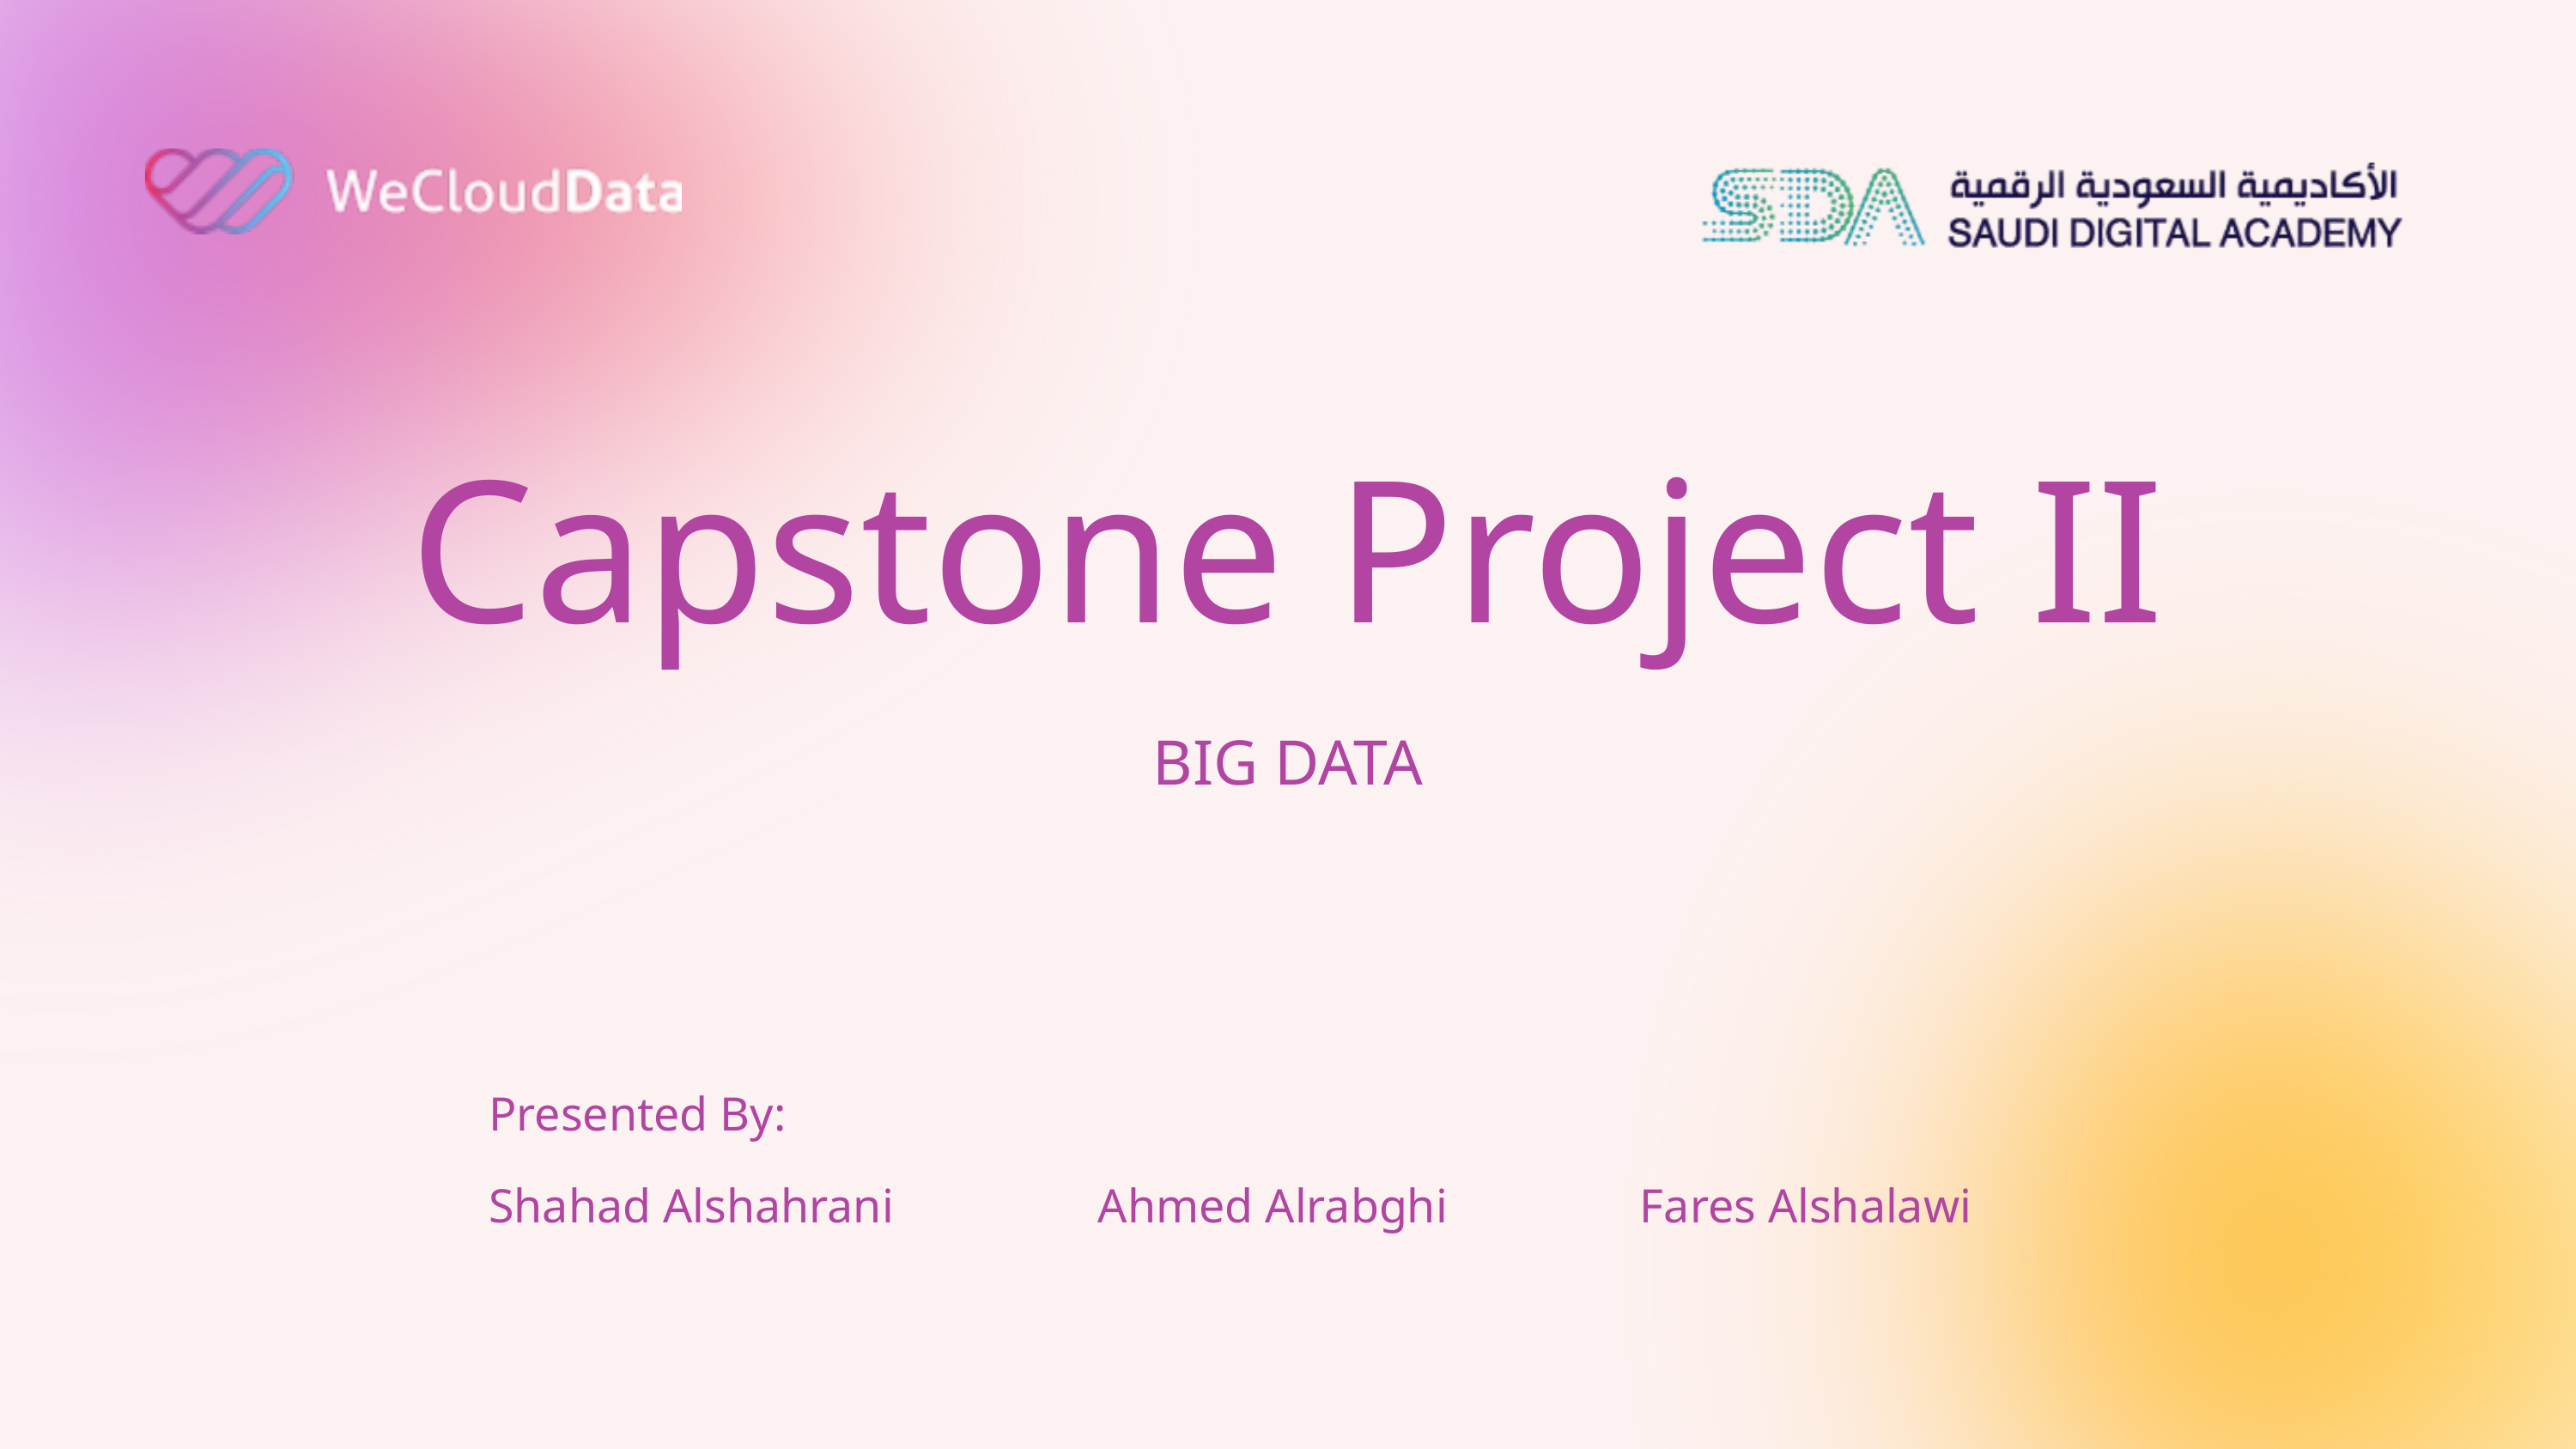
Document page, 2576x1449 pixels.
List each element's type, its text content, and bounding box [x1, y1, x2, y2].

text_box Presented By: Shahad Alshahrani Ahmed Alrabghi Fares Alshalawi [489, 1094, 2087, 1279]
text_box Capstone Project II [197, 474, 2379, 663]
text_box [144, 149, 682, 234]
text_box [0, 0, 1254, 1065]
text_box [1669, 149, 2432, 264]
text_box BIG DATA [579, 726, 1997, 797]
text_box [1572, 438, 2576, 1449]
